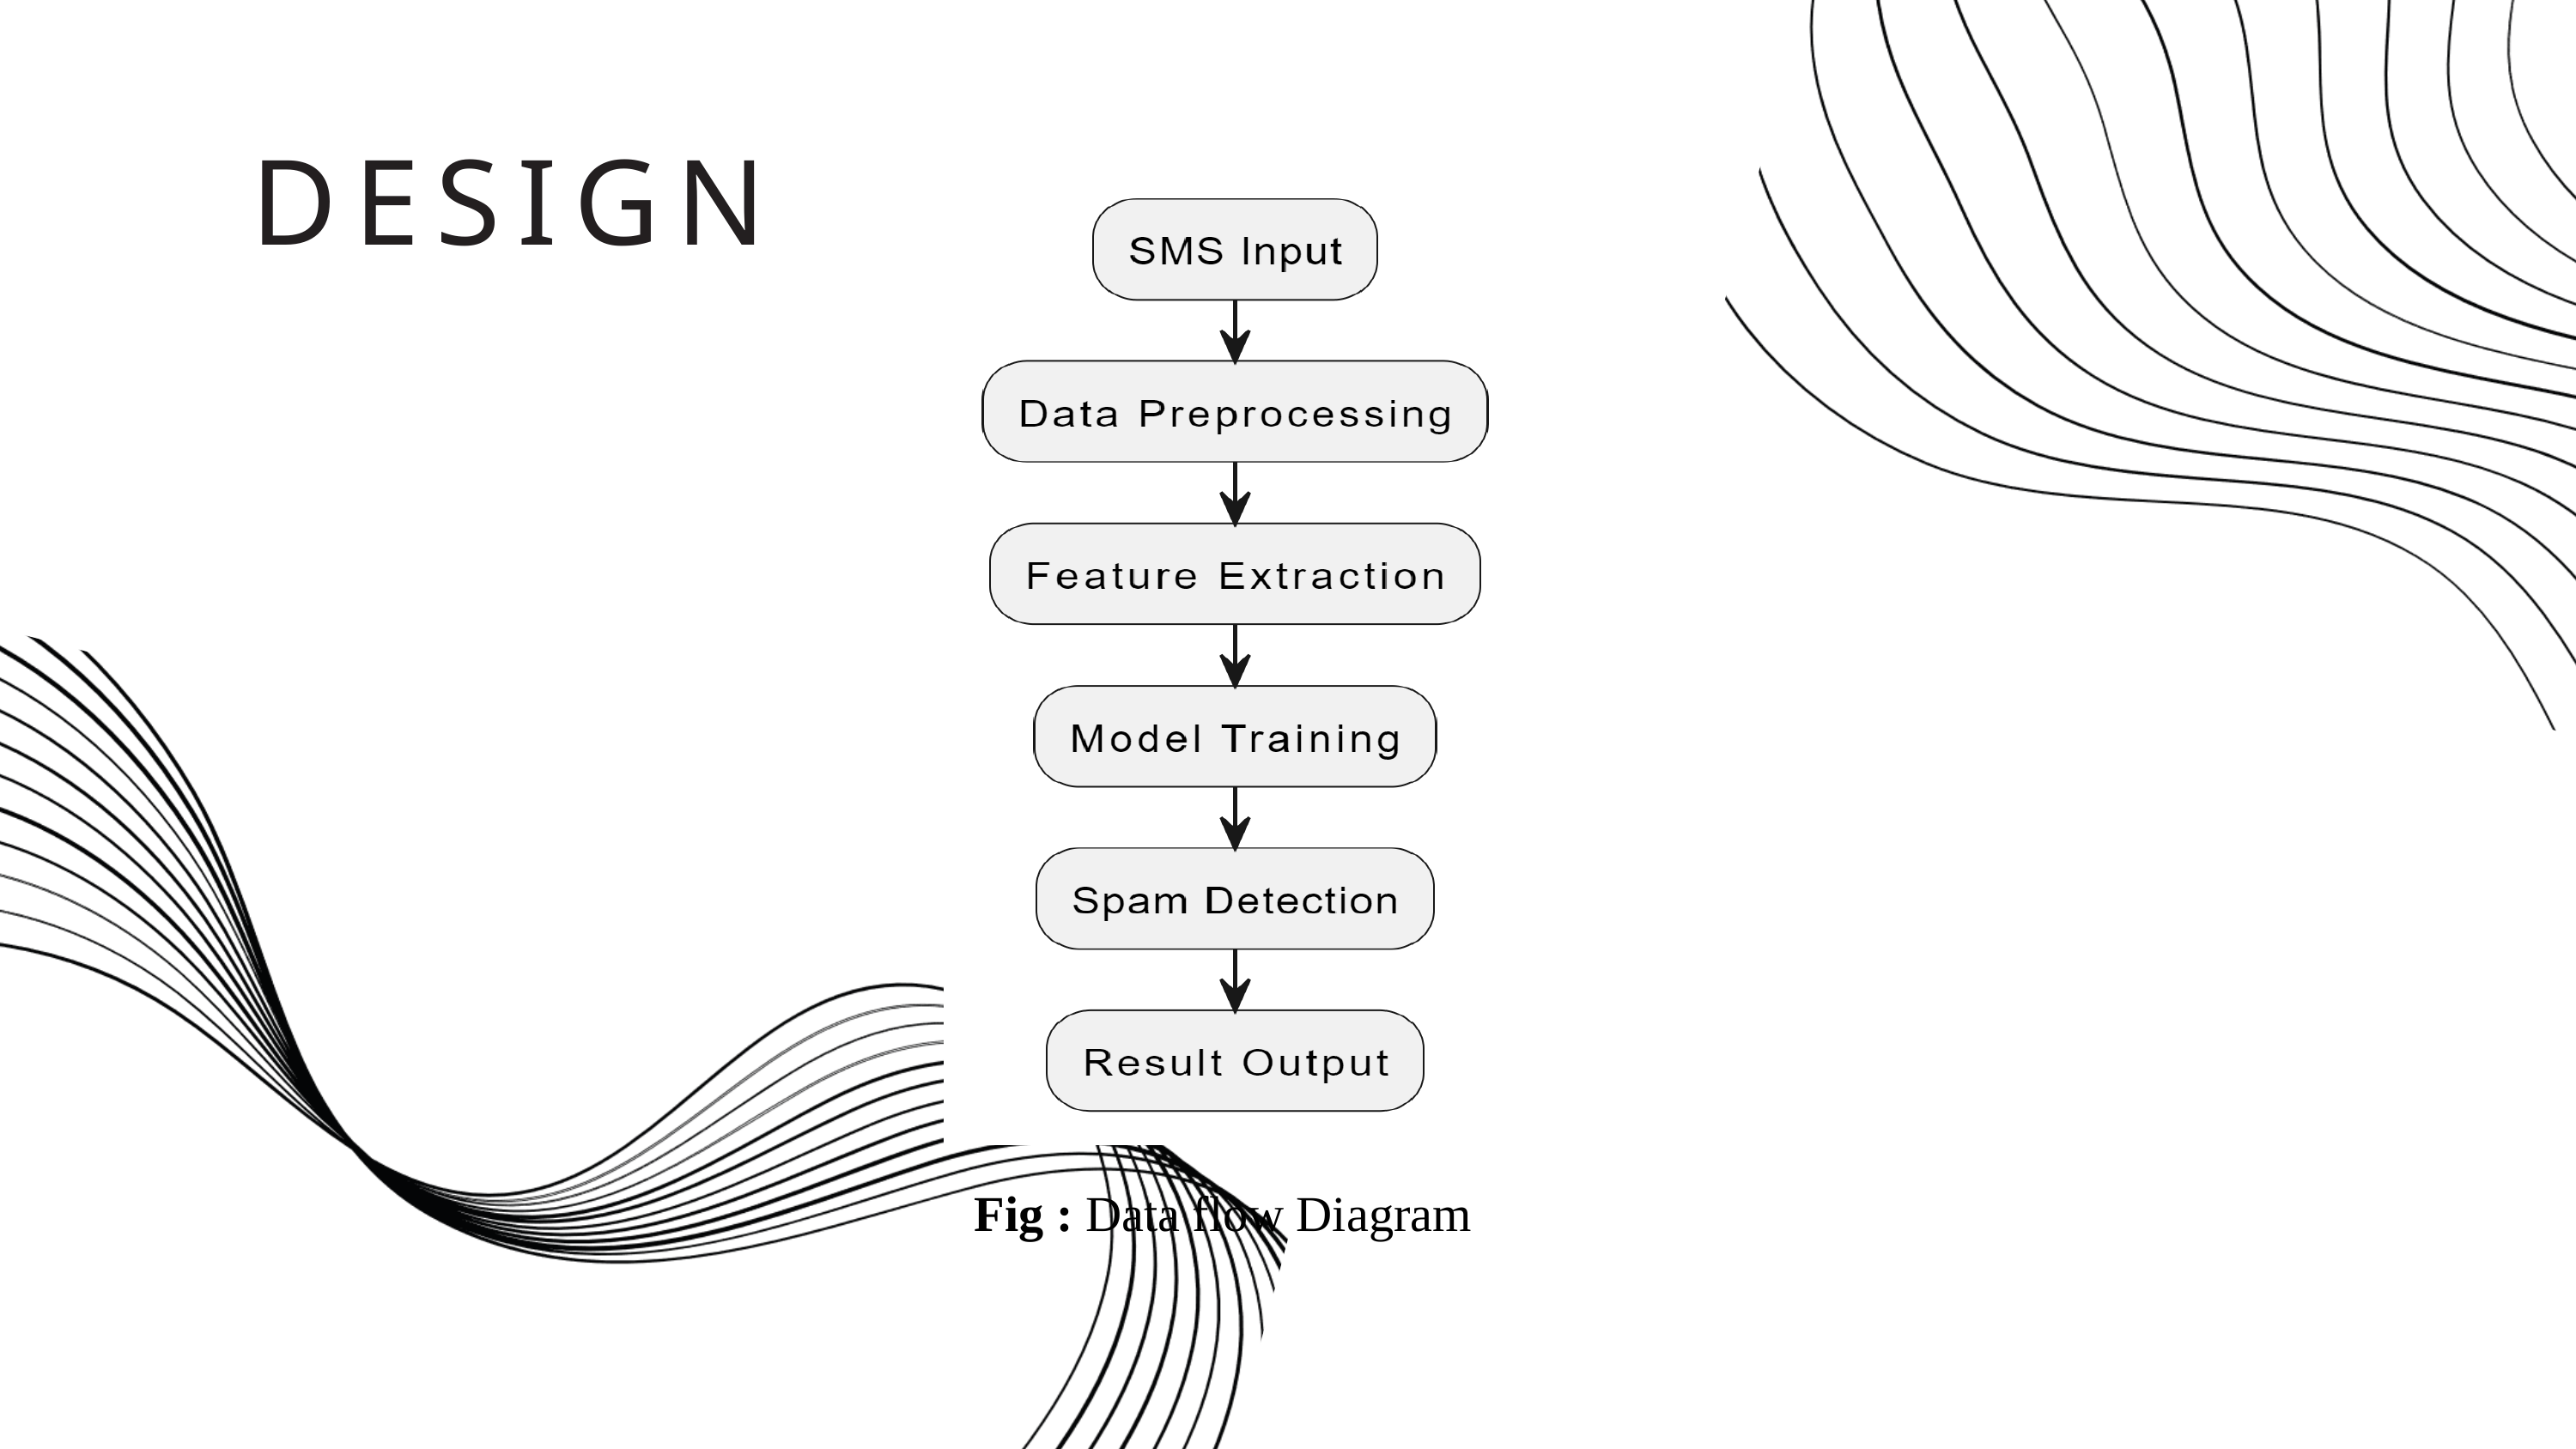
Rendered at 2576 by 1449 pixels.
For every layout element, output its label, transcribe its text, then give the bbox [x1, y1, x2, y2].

text_box [0, 628, 1286, 1449]
text_box [1673, 0, 2576, 737]
picture [908, 133, 1563, 1175]
text_box Fig : Data flow Diagram [949, 1183, 1522, 1248]
text_box DESIGN [0, 36, 1137, 270]
